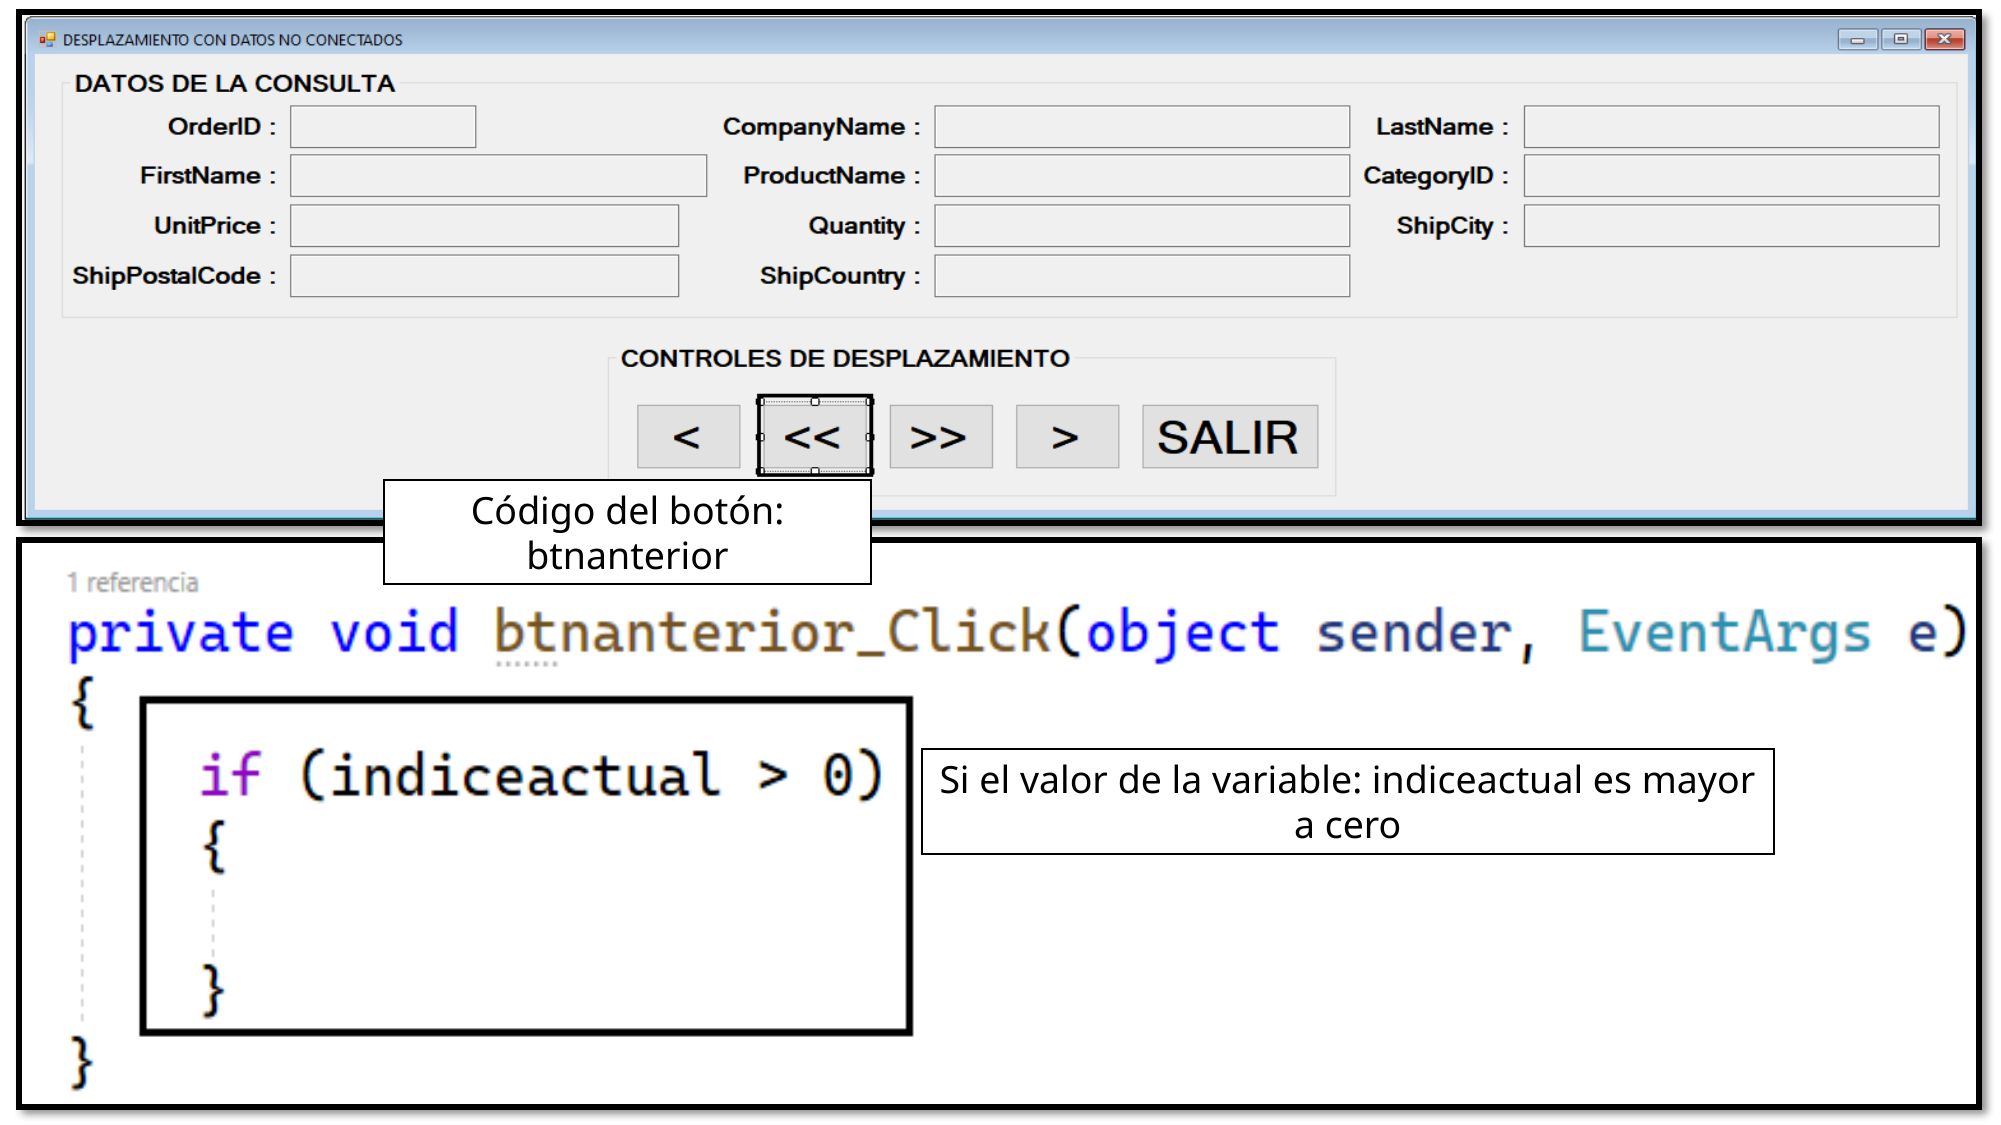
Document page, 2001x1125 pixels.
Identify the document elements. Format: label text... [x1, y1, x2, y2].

picture [21, 15, 1977, 521]
picture [21, 543, 1977, 1104]
text_box Código del botón: btnanterior [383, 521, 872, 543]
